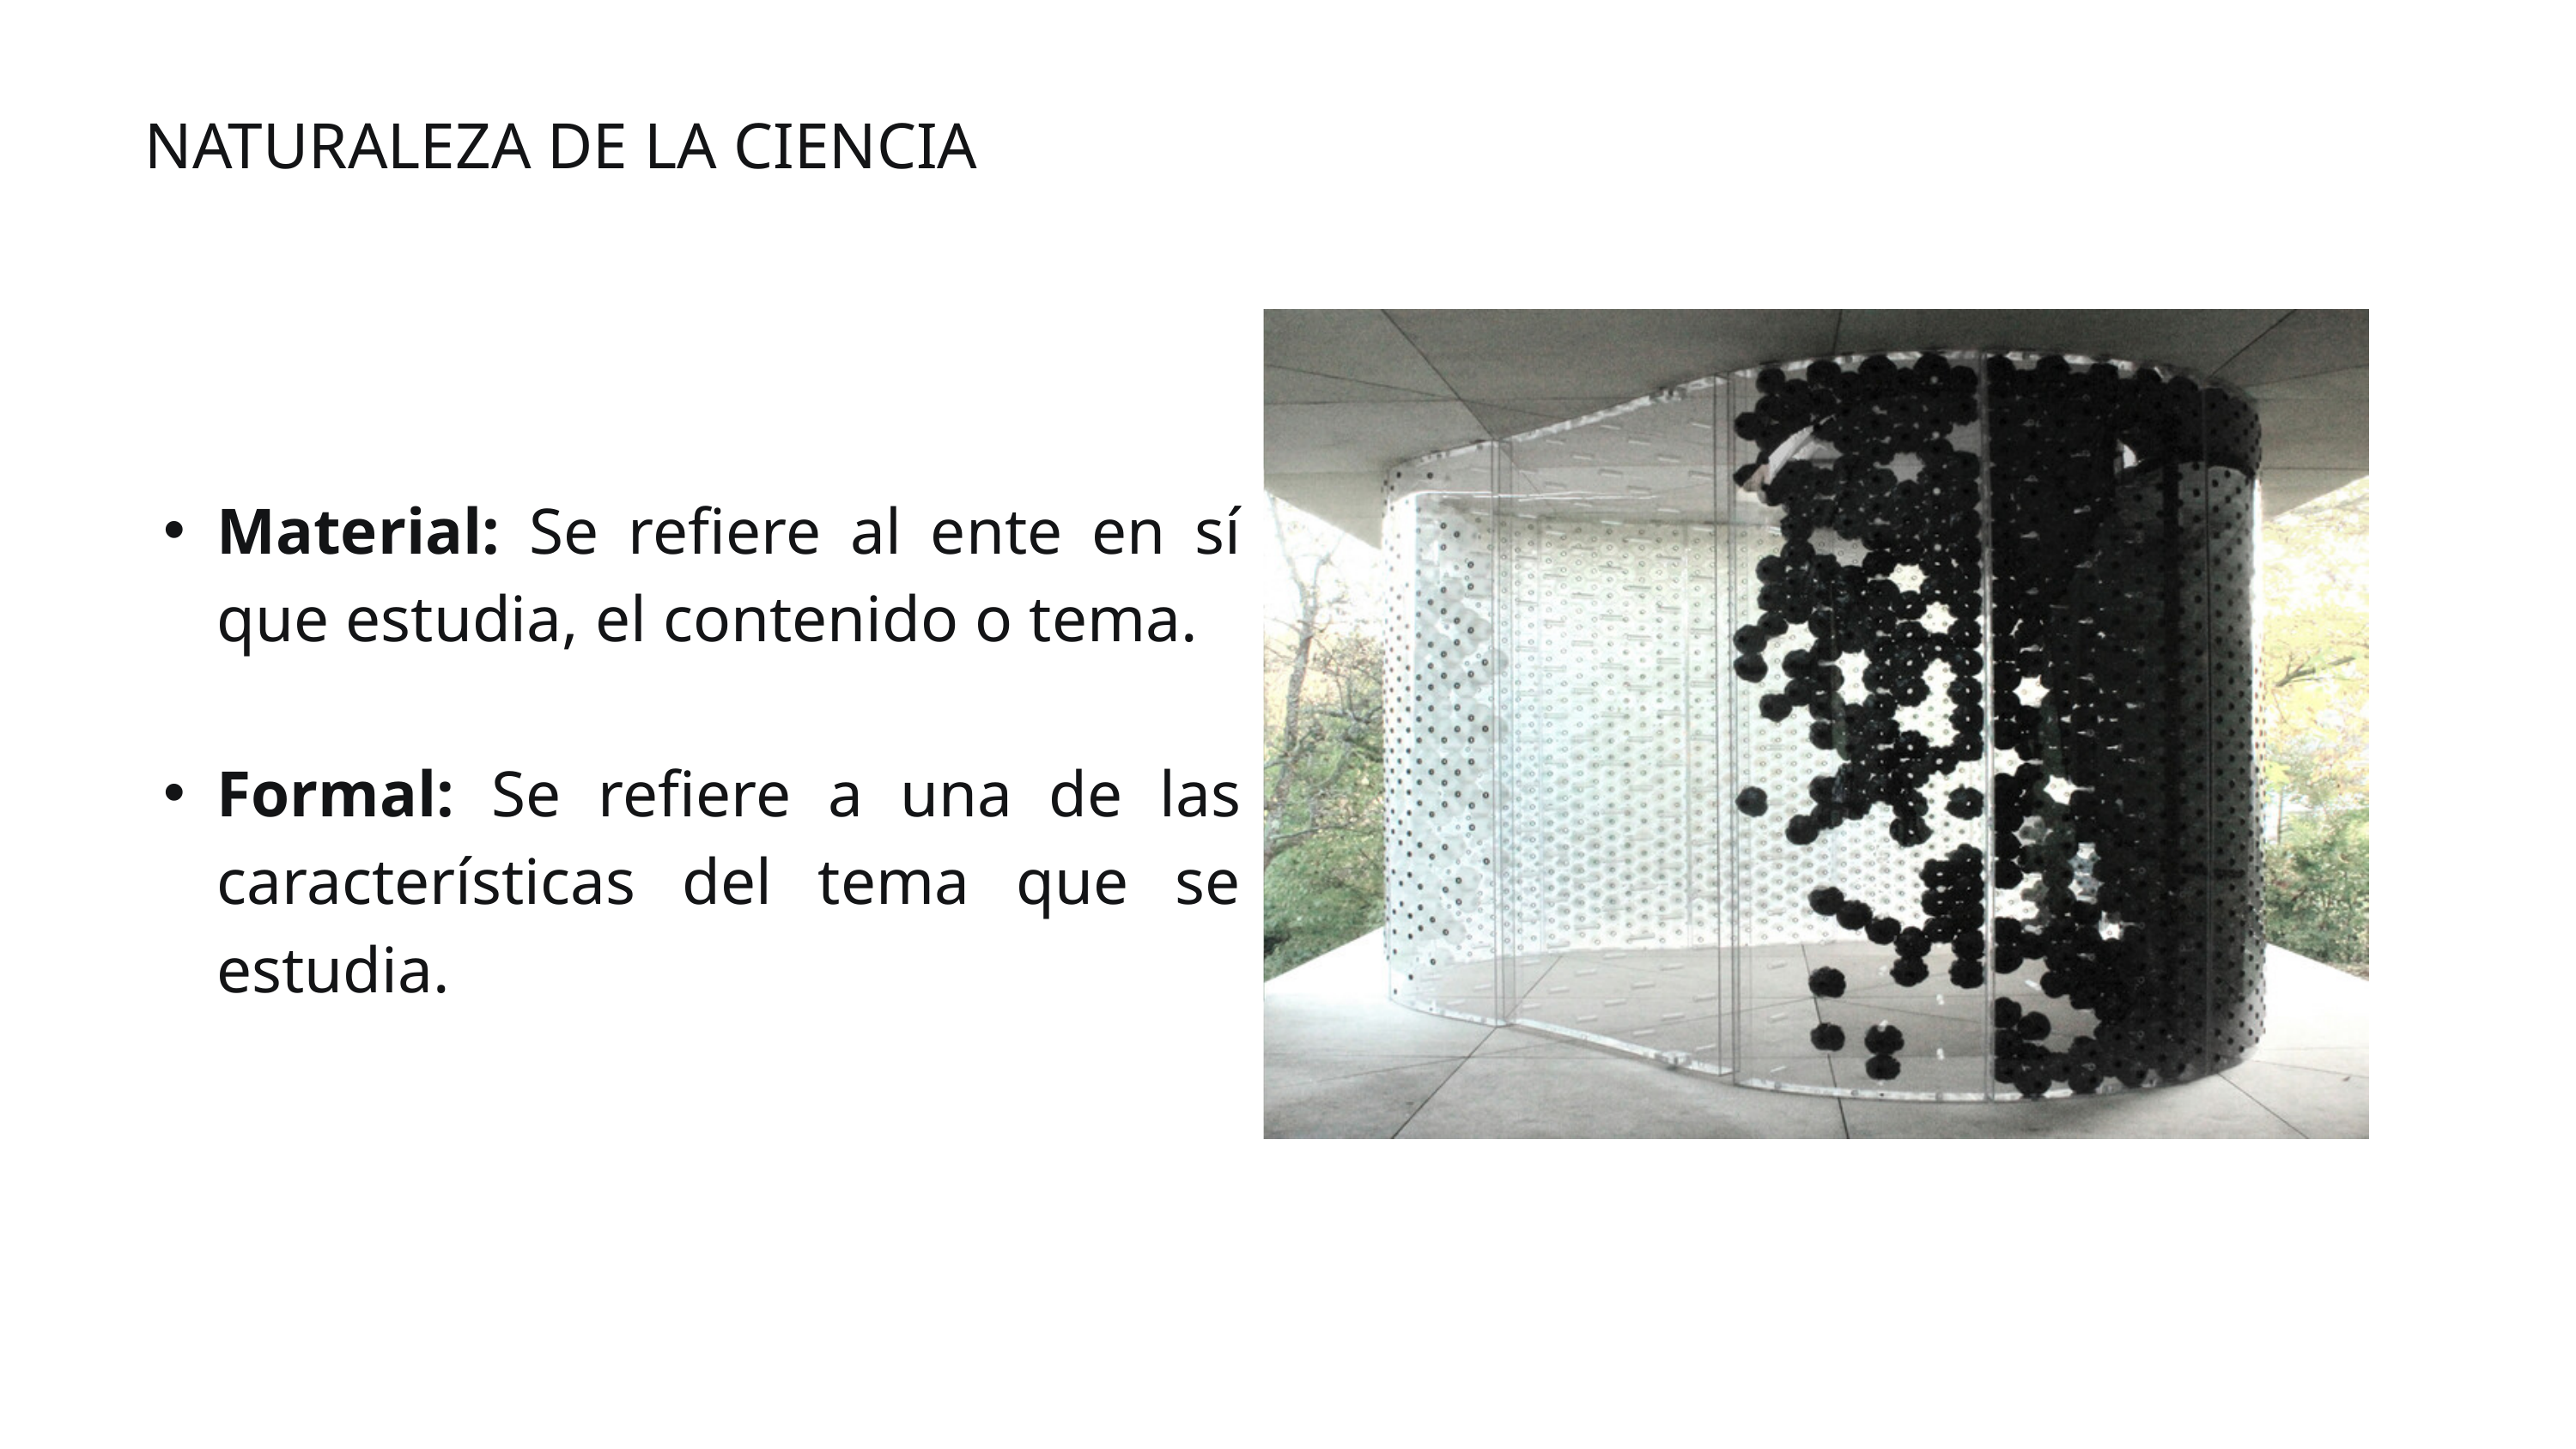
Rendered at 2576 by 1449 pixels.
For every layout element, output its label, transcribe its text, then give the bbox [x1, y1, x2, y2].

text_box [1263, 309, 2370, 1139]
text_box Material: Se refiere al ente en sí que estudia, el contenido o tema. Formal: Se refiere a una de las características del tema que se estudia. [110, 478, 1242, 1005]
text_box NATURALEZA DE LA CIENCIA [144, 110, 2383, 181]
